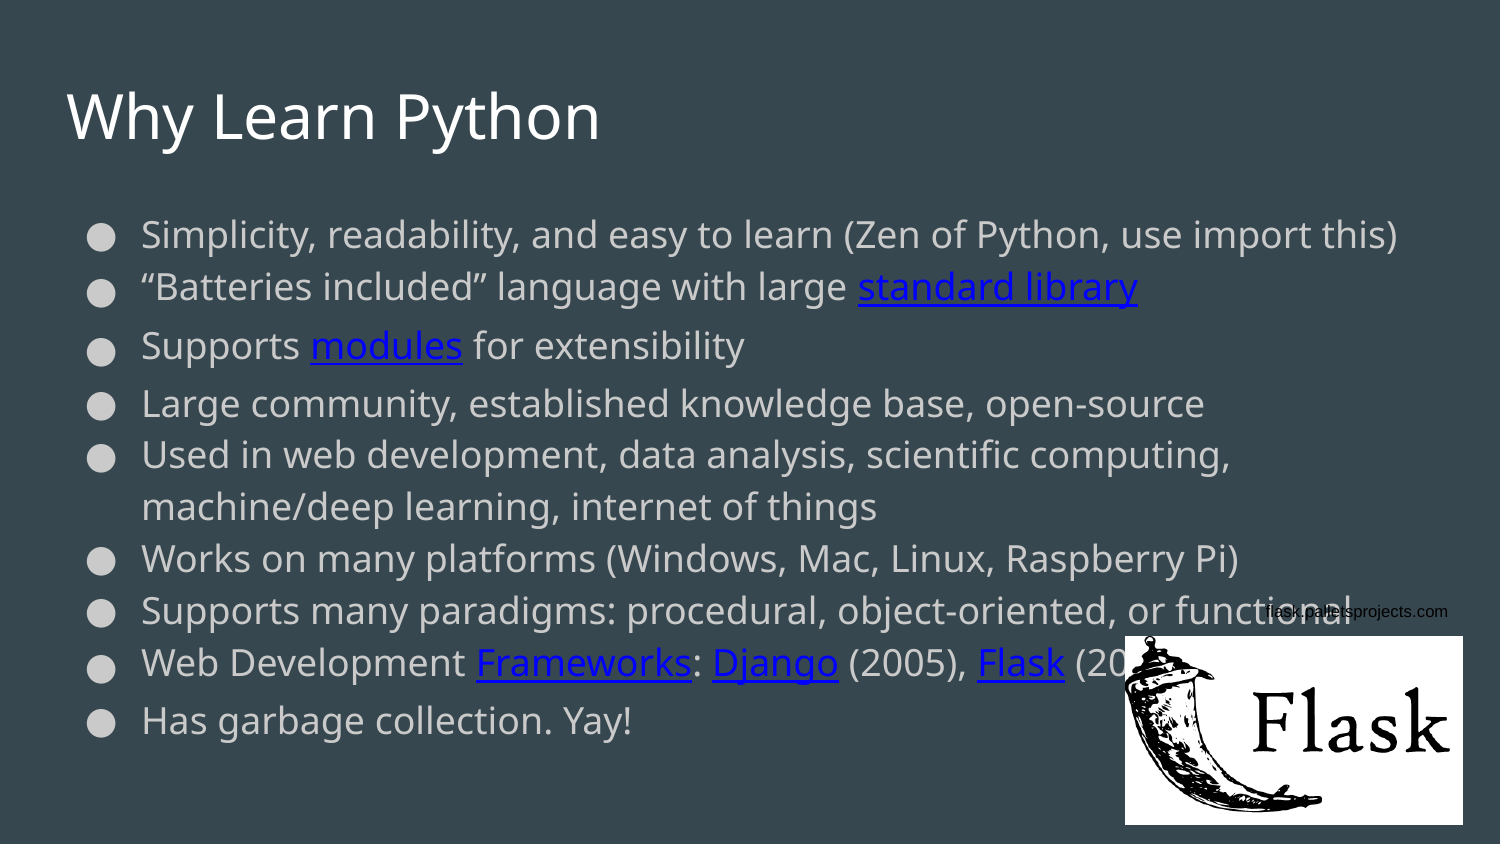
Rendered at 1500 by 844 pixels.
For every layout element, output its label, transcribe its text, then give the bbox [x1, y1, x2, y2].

text_box Why Learn Python [51, 72, 1449, 167]
picture [1124, 635, 1463, 826]
text_box Simplicity, readability, and easy to learn (Zen of Python, use import this) “Batteries included” language with large standard library Supports modules for extensibility Large community, established knowledge base, open-source Used in web development, data analysis, scientific computing, machine/deep learning, internet of things Works on many platforms (Windows, Mac, Linux, Raspberry Pi) Supports many paradigms: procedural, object-oriented, or functional Web Development Frameworks: Django (2005), Flask (2010) Has garbage collection. Yay! [51, 189, 1449, 750]
text_box flask.palletsprojects.com [1250, 593, 1475, 632]
